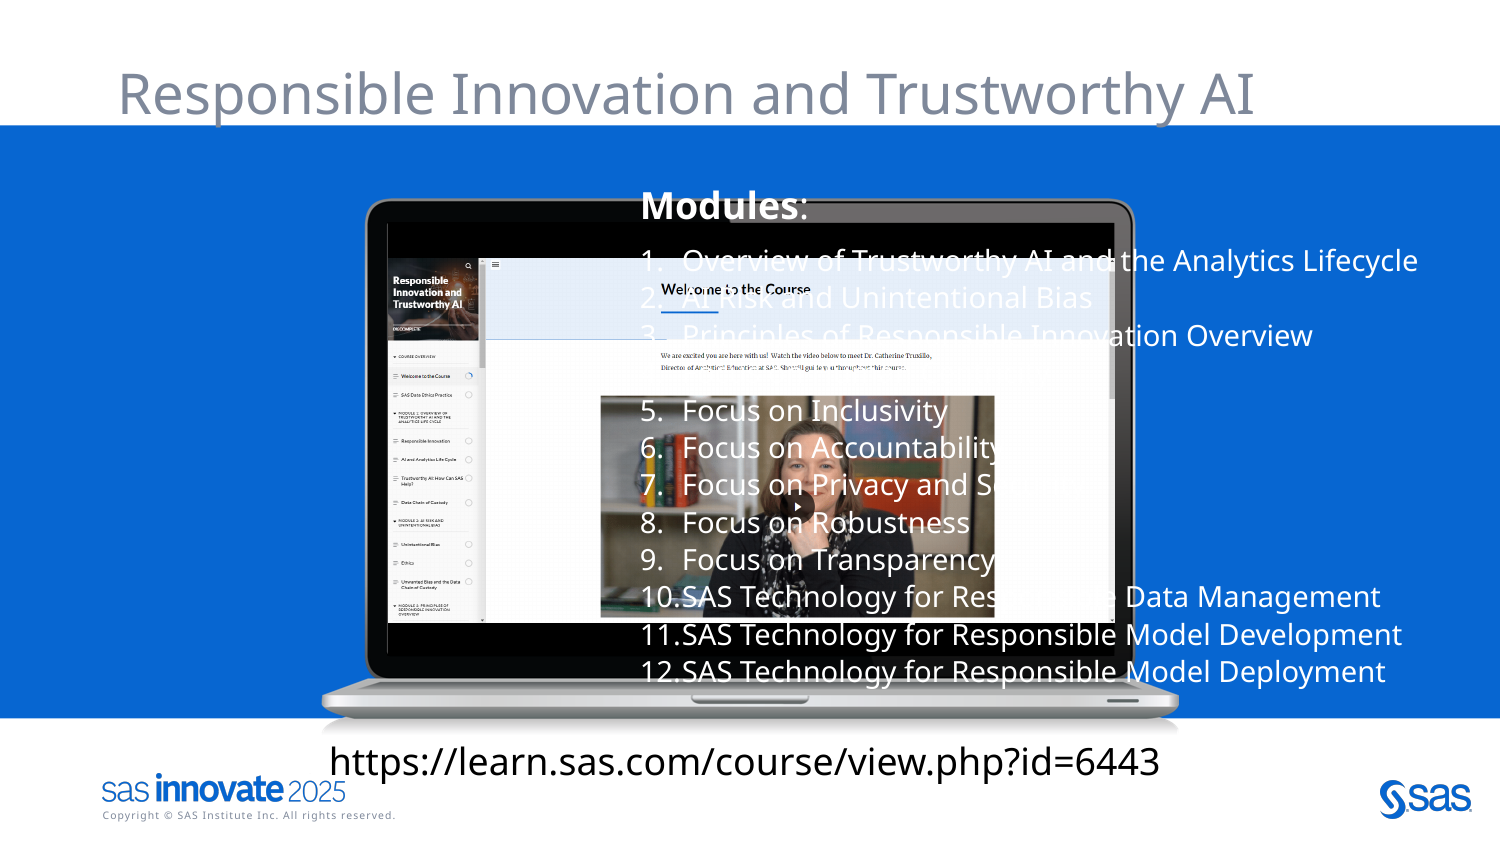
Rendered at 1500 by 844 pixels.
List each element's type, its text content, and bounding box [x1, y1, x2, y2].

text_box https://learn.sas.com/course/view.php?id=6443 [307, 730, 1193, 797]
picture [102, 773, 345, 802]
text_box Responsible Innovation and Trustworthy AI [102, 58, 1427, 122]
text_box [321, 198, 1179, 736]
picture [1380, 780, 1472, 819]
text_box Modules: Overview of Trustworthy AI and the Analytics Lifecycle AI Risk and Unintentional Bias Principles of Responsible Innovation Overview Focus on Human Centricity Focus on Inclusivity Focus on Accountability Focus on Privacy and Security Focus on Robustness Focus on Transparency SAS Technology for Responsible Data Management SAS Technology for Responsible Model Development SAS Technology for Responsible Model Deployment [624, 171, 1500, 739]
text_box [0, 124, 1500, 719]
